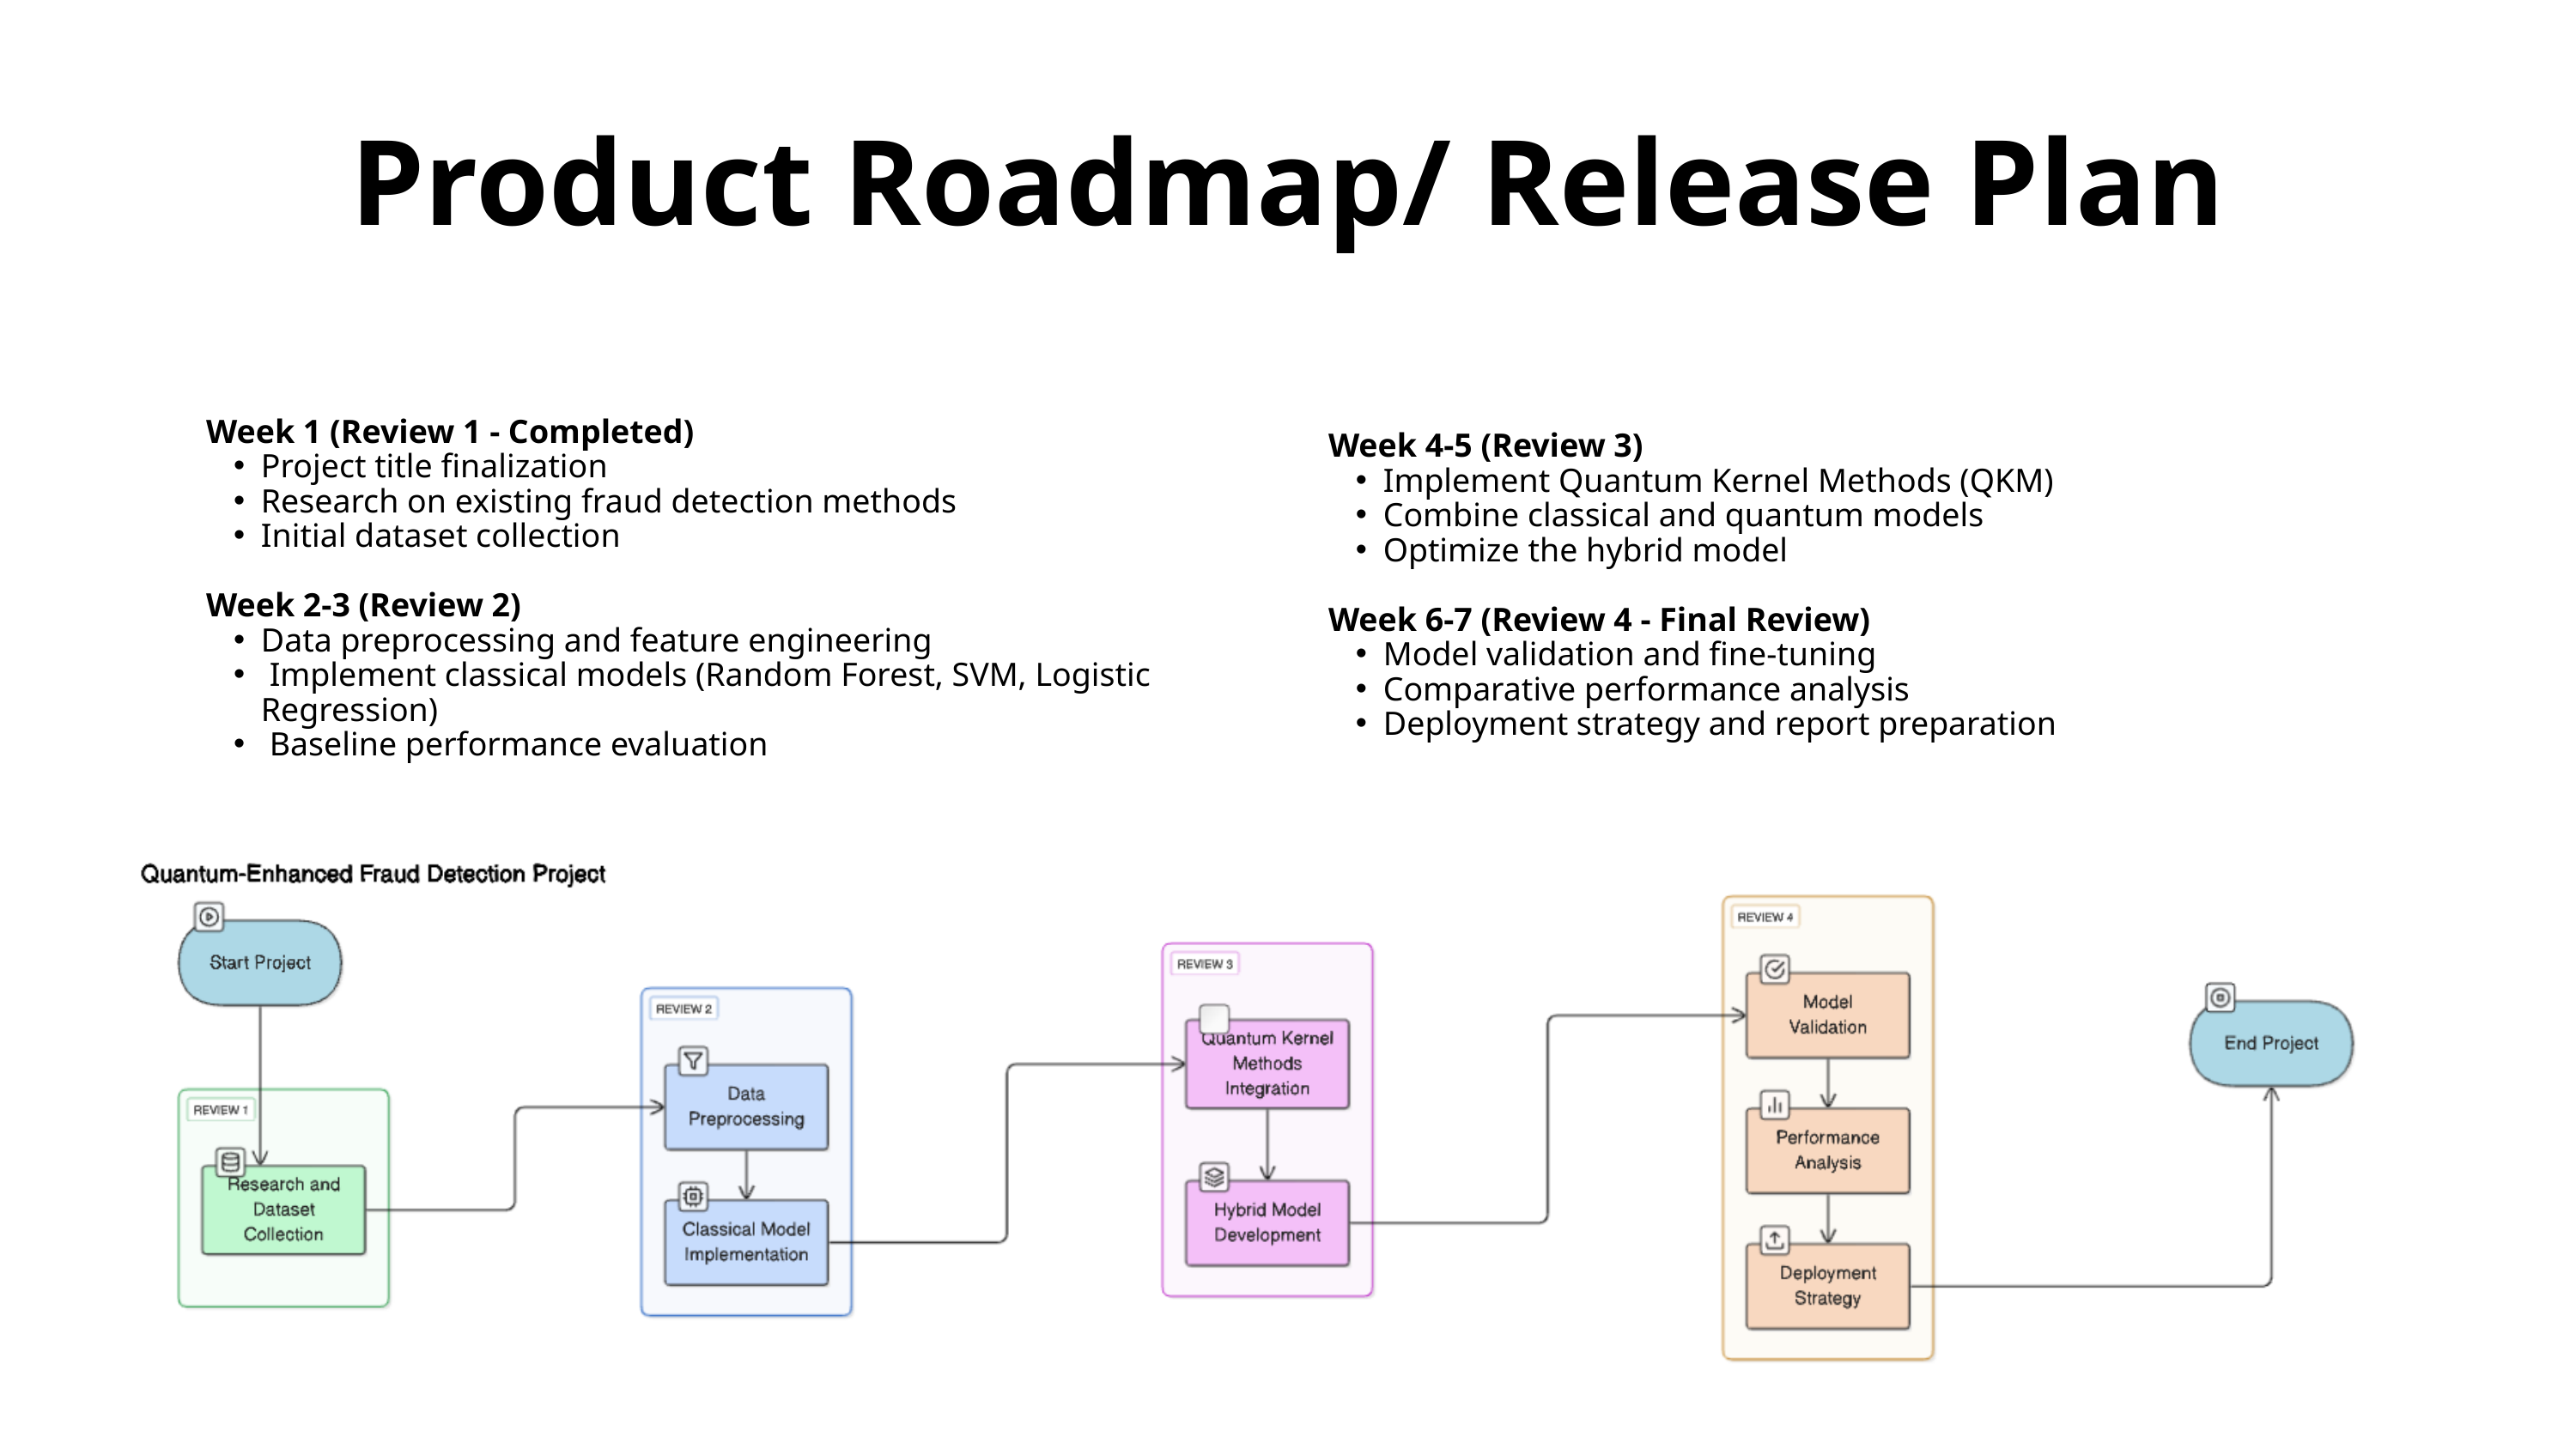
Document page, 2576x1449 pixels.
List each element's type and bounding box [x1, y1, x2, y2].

text_box [205, 431, 1264, 784]
text_box [127, 845, 2399, 1416]
text_box [1327, 390, 2432, 784]
text_box [177, 48, 2399, 330]
